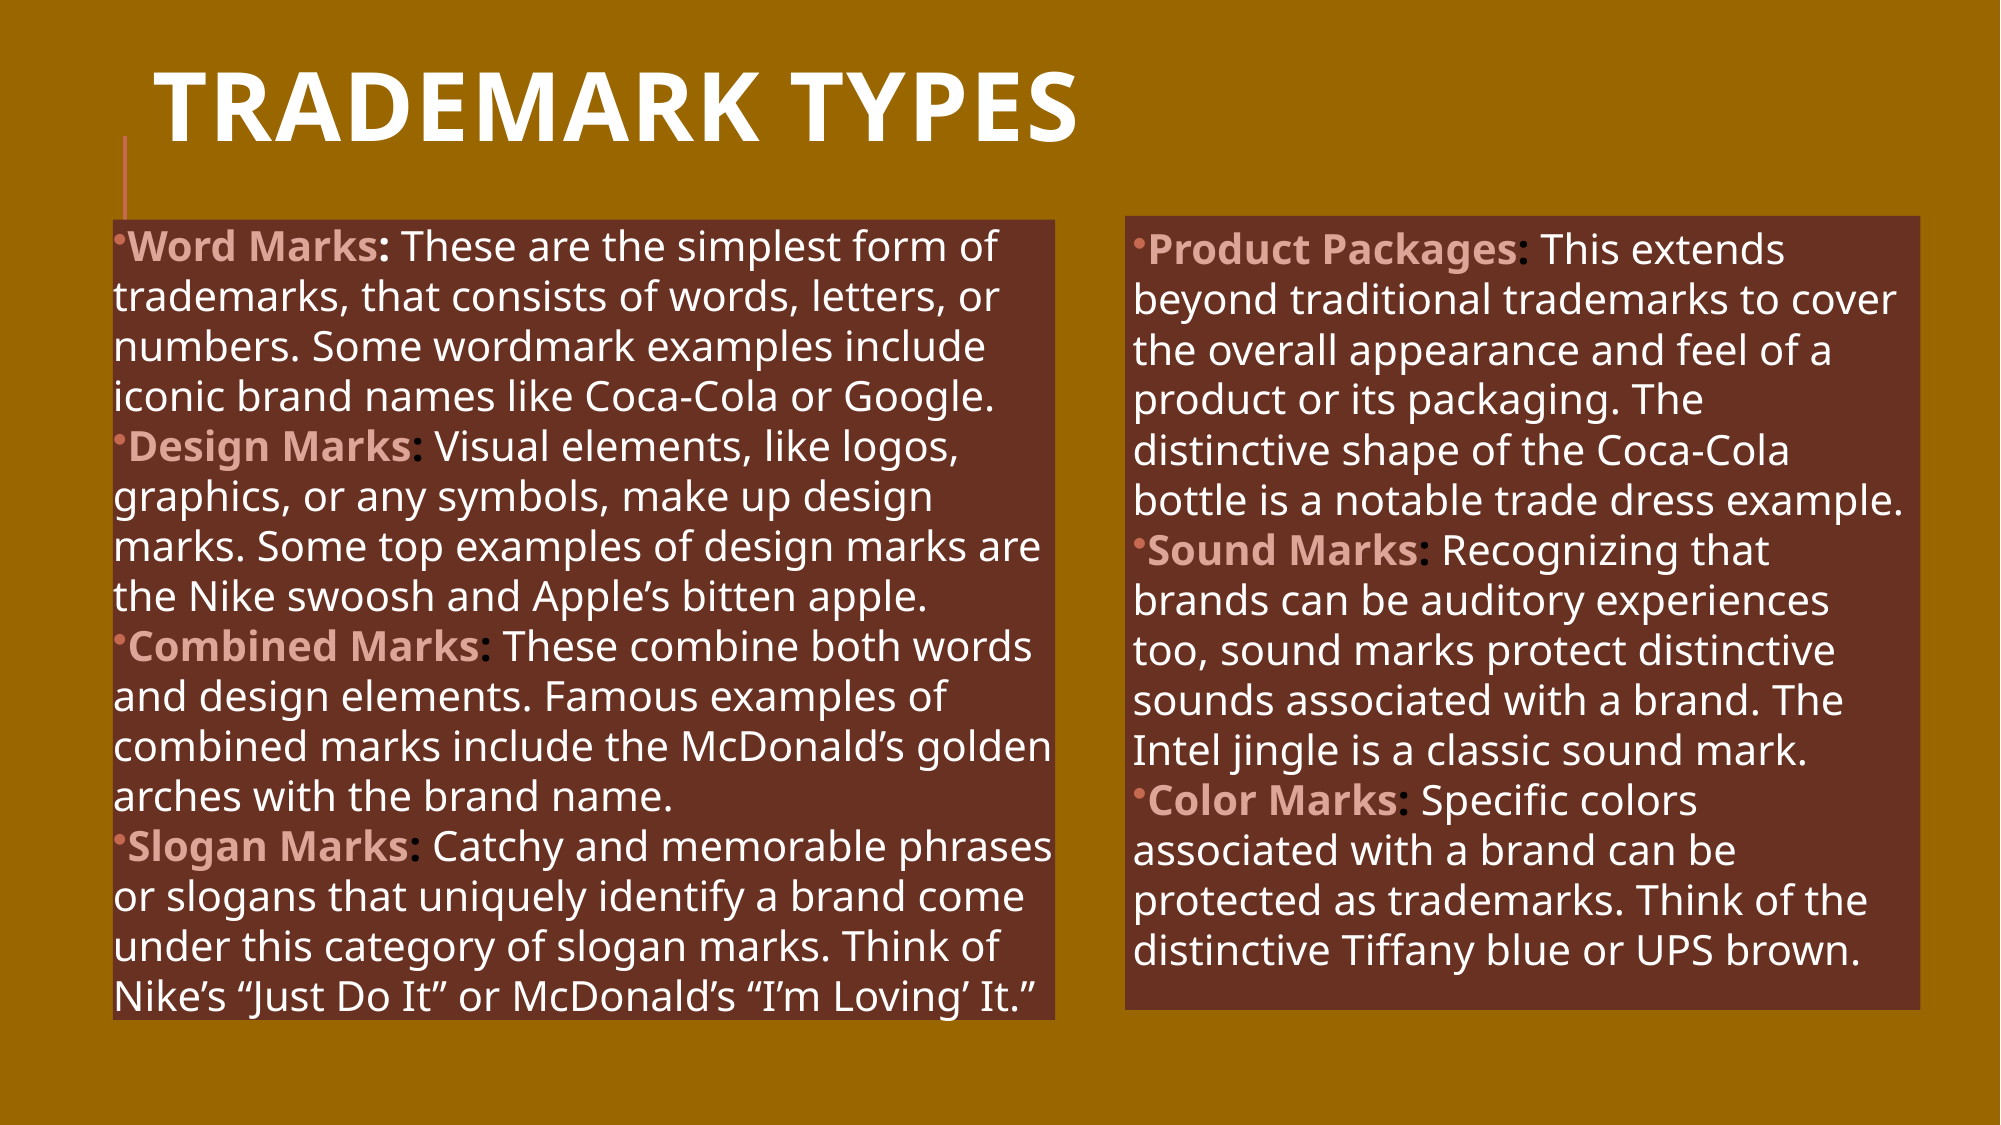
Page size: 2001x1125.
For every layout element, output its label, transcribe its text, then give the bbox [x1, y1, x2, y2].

title Trademark Types [137, 59, 1863, 168]
list Product Packages: This extends beyond traditional trademarks to cover the overall appearance and feel of a product or its packaging. The distinctive shape of the Coca-Cola bottle is a notable trade dress example. Sound Marks: Recognizing that brands can be auditory experiences too, sound marks protect distinctive sounds associated with a brand. The Intel jingle is a classic sound mark. Color Marks: Specific colors associated with a brand can be protected as trademarks. Think of the distinctive Tiffany blue or UPS brown. [1125, 215, 1921, 1010]
list Word Marks: These are the simplest form of trademarks, that consists of words, letters, or numbers. Some wordmark examples include iconic brand names like Coca-Cola or Google. Design Marks: Visual elements, like logos, graphics, or any symbols, make up design marks. Some top examples of design marks are the Nike swoosh and Apple’s bitten apple. Combined Marks: These combine both words and design elements. Famous examples of combined marks include the McDonald’s golden arches with the brand name. Slogan Marks: Catchy and memorable phrases or slogans that uniquely identify a brand come under this category of slogan marks. Think of Nike’s “Just Do It” or McDonald’s “I’m Loving’ It.” [112, 219, 1056, 1020]
